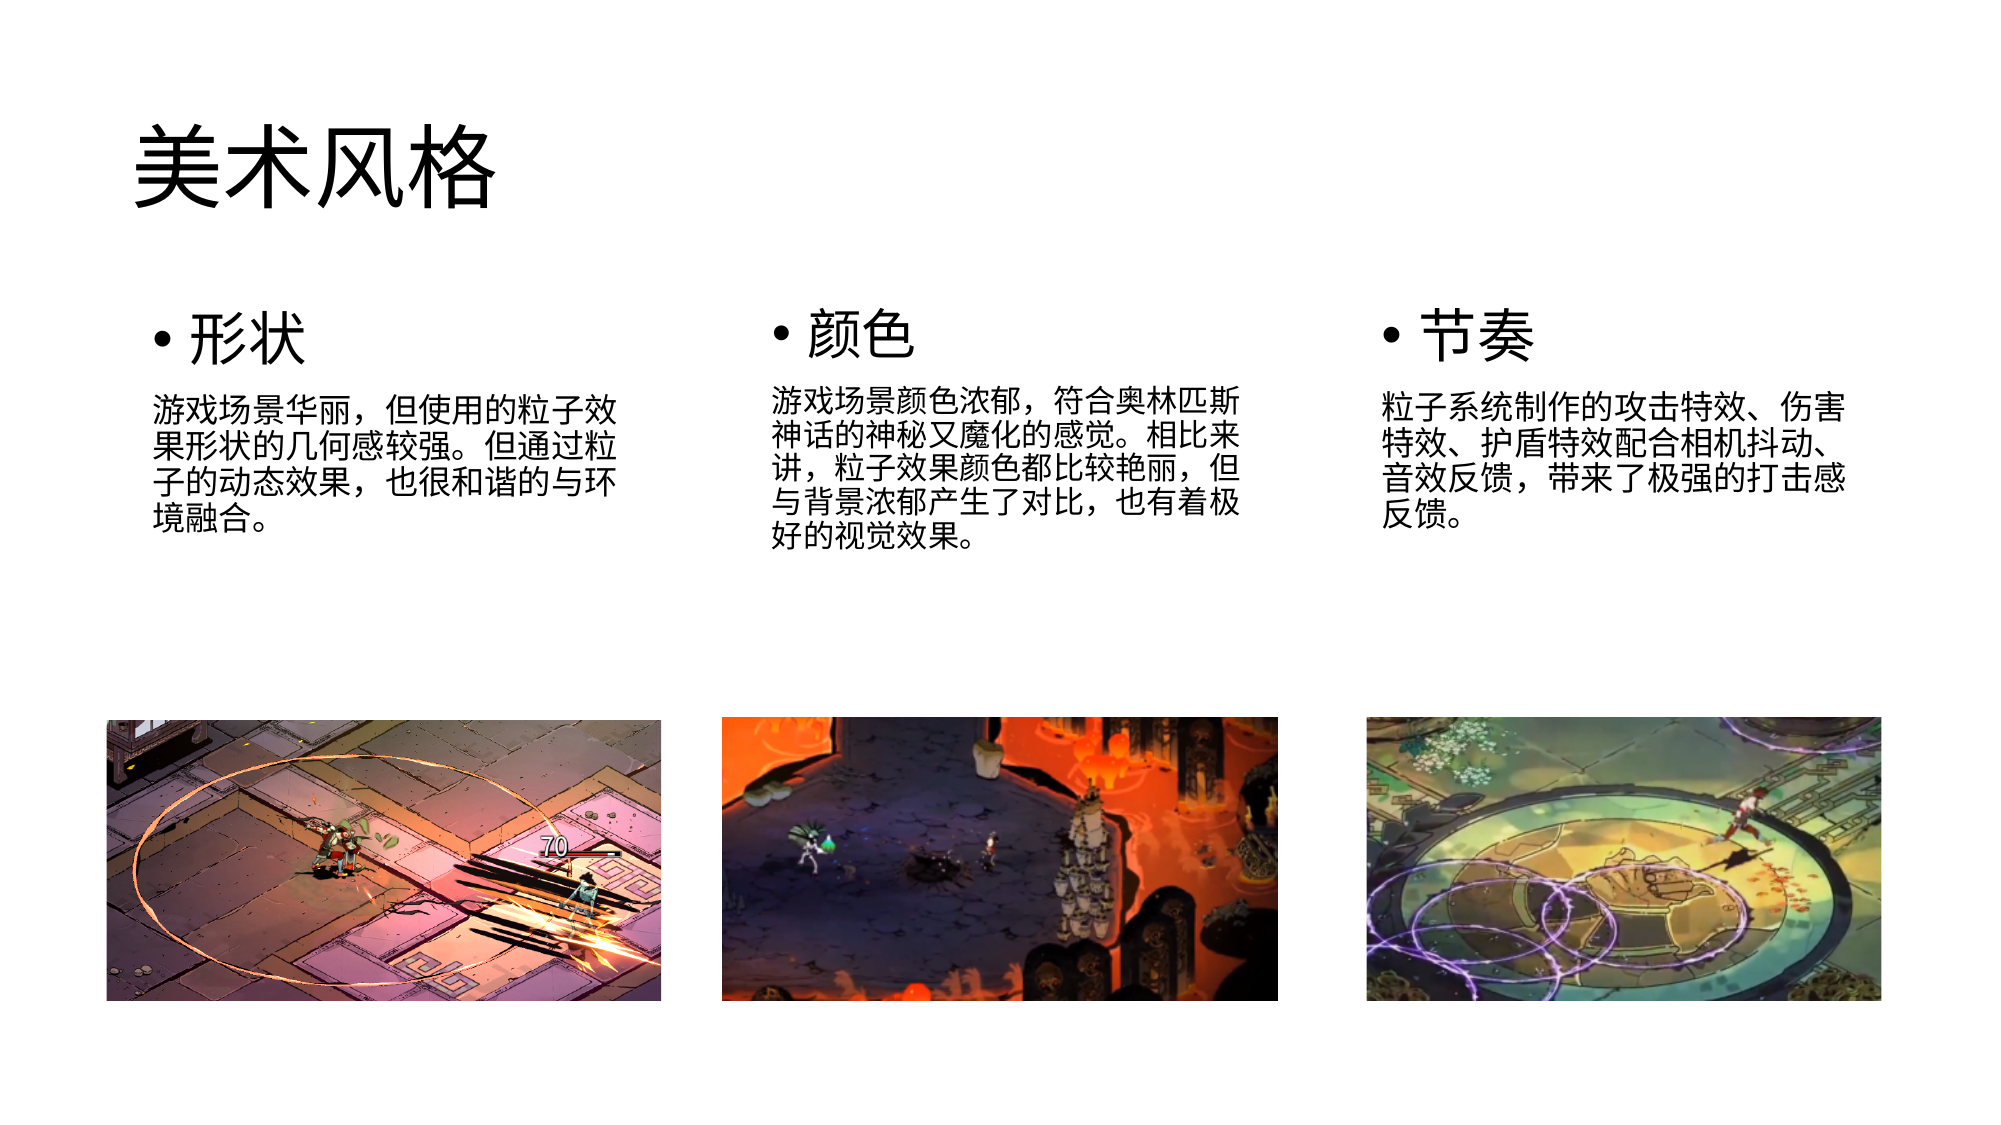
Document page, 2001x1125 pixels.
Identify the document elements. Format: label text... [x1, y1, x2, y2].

title 美术风格 [116, 62, 632, 281]
text_box 颜色 游戏场景颜色浓郁，符合奥林匹斯神话的神秘又魔化的感觉。相比来讲，粒子效果颜色都比较艳丽，但与背景浓郁产生了对比，也有着极好的视觉效果。 [756, 299, 1272, 563]
picture [1366, 717, 1882, 1001]
text_box 节奏 粒子系统制作的攻击特效、伤害特效、护盾特效配合相机抖动、音效反馈，带来了极强的打击感反馈。 [1366, 299, 1882, 563]
list 形状 游戏场景华丽，但使用的粒子效果形状的几何感较强。但通过粒子的动态效果，也很和谐的与环境融合。 [137, 303, 653, 632]
picture [722, 717, 1278, 1001]
picture [106, 719, 662, 1001]
